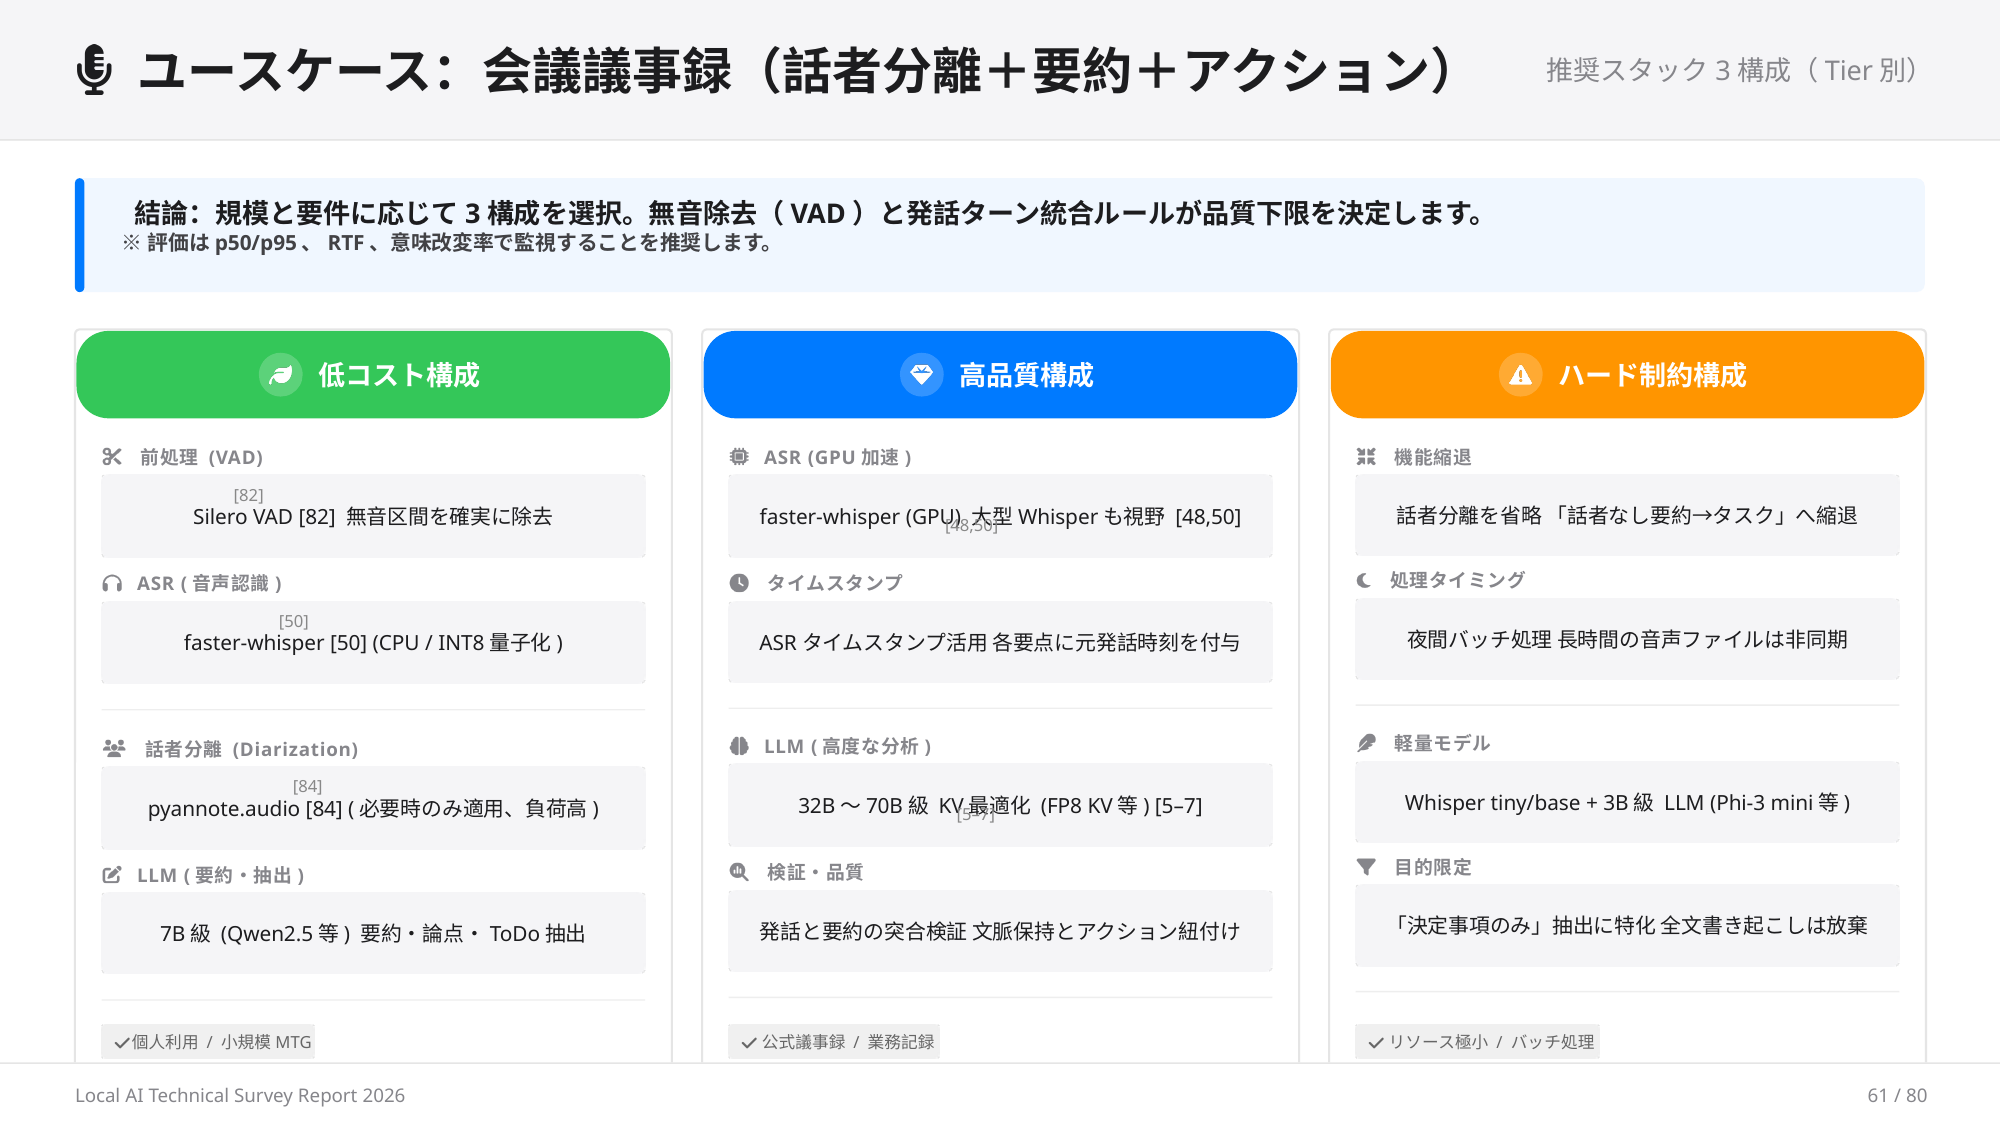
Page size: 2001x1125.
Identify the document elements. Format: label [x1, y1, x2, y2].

picture [101, 892, 646, 974]
picture [101, 474, 646, 558]
picture [101, 766, 646, 850]
picture [728, 447, 749, 466]
picture [728, 573, 749, 593]
picture [101, 738, 127, 758]
picture [269, 363, 292, 386]
picture [1355, 884, 1900, 967]
picture [101, 573, 122, 593]
picture [728, 1024, 940, 1059]
text_box [0, 0, 2000, 1125]
picture [1355, 733, 1376, 753]
picture [728, 736, 749, 756]
picture [101, 1024, 315, 1059]
picture [1355, 598, 1900, 680]
picture [910, 363, 933, 386]
picture [728, 601, 1273, 683]
picture [1355, 570, 1372, 590]
picture [101, 865, 122, 885]
picture [728, 890, 1273, 972]
picture [728, 763, 1273, 847]
picture [1355, 474, 1900, 557]
picture [1355, 1024, 1600, 1059]
picture [1509, 363, 1532, 386]
picture [1355, 761, 1900, 843]
picture [1355, 857, 1376, 877]
picture [728, 862, 749, 882]
picture [728, 474, 1273, 558]
picture [101, 447, 122, 466]
picture [1355, 447, 1376, 466]
picture [101, 600, 646, 684]
picture [74, 44, 113, 95]
